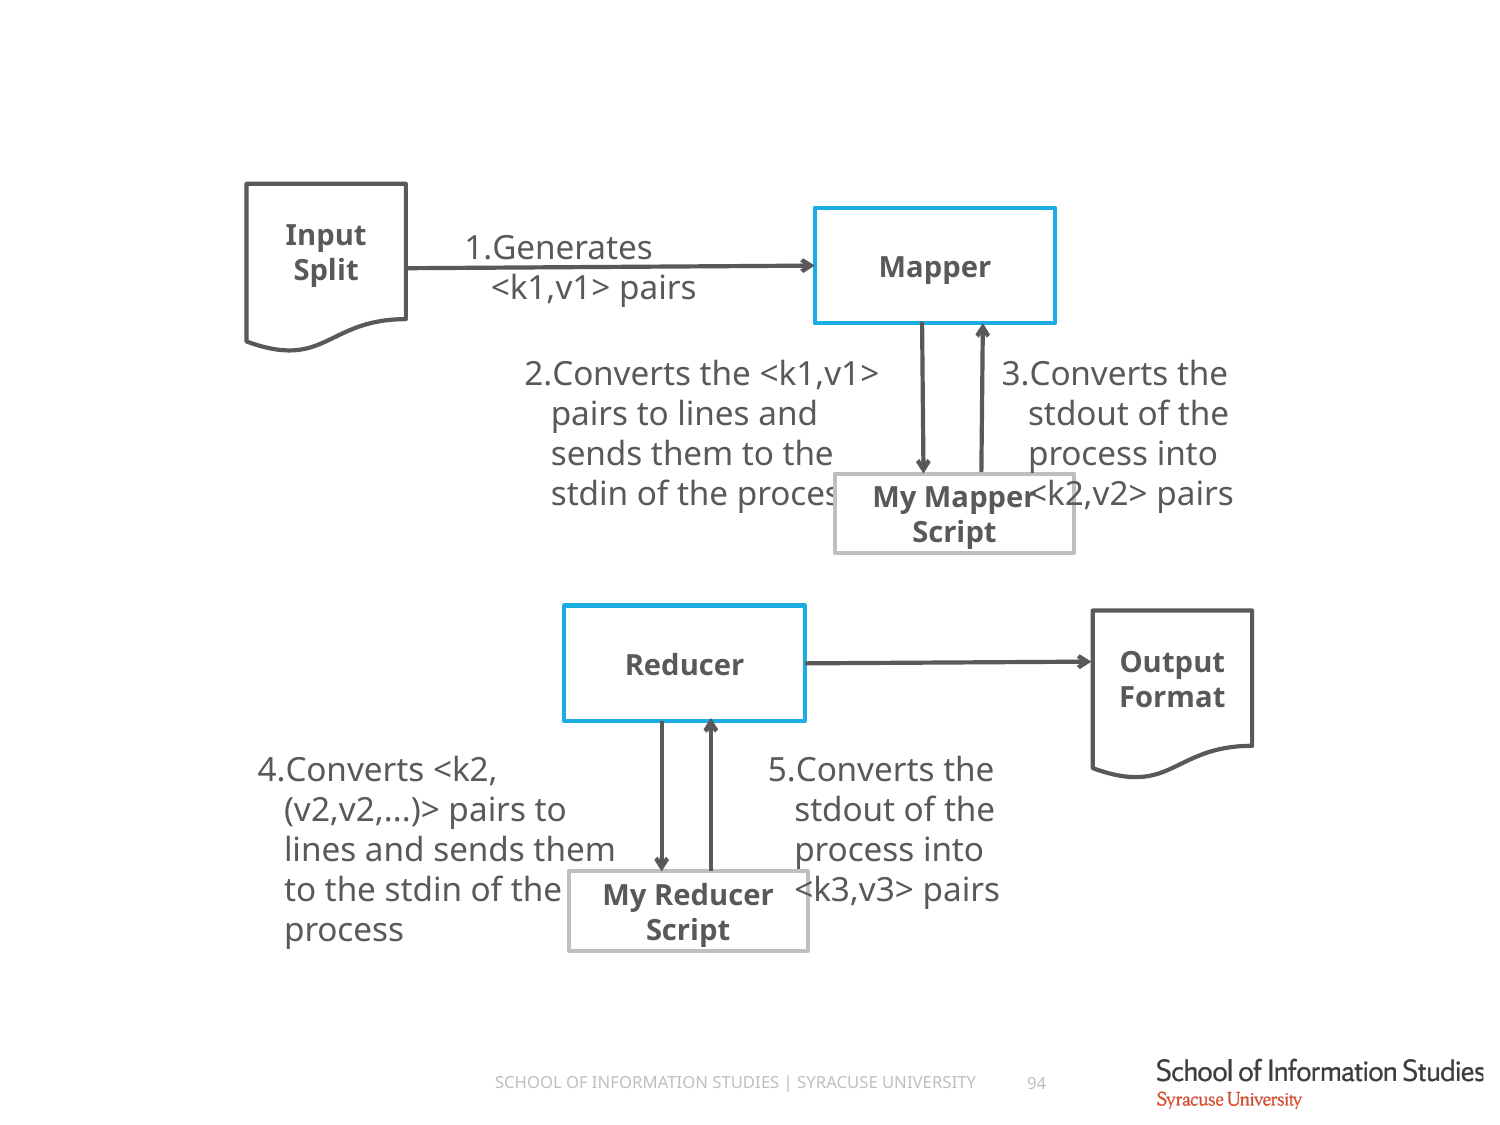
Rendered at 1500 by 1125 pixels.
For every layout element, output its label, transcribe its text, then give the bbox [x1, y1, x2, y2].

text_box Mapper [814, 207, 1056, 324]
slide_number 94 [1012, 1061, 1149, 1107]
text_box Converts the stdout of the process into <k3,v3> pairs [756, 742, 1074, 876]
footer School of Information Studies | Syracuse University [283, 1061, 993, 1106]
text_box Converts <k2,(v2,v2,...)> pairs to lines and sends them to the stdin of the process [246, 742, 635, 916]
text_box Generates <k1,v1> pairs [453, 277, 771, 313]
text_box My Reducer Script [568, 871, 808, 951]
text_box Converts the stdout of the process into <k2,v2> pairs [990, 346, 1330, 479]
text_box Converts the <k1,v1> pairs to lines and sends them to the stdin of the process [513, 346, 915, 479]
text_box Input Split [246, 183, 406, 351]
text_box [405, 265, 815, 269]
text_box Reducer [564, 605, 805, 722]
text_box Generates <k1,v1> pairs [453, 220, 771, 260]
text_box My Mapper Script [835, 473, 1074, 554]
text_box Output Format [1092, 610, 1253, 778]
